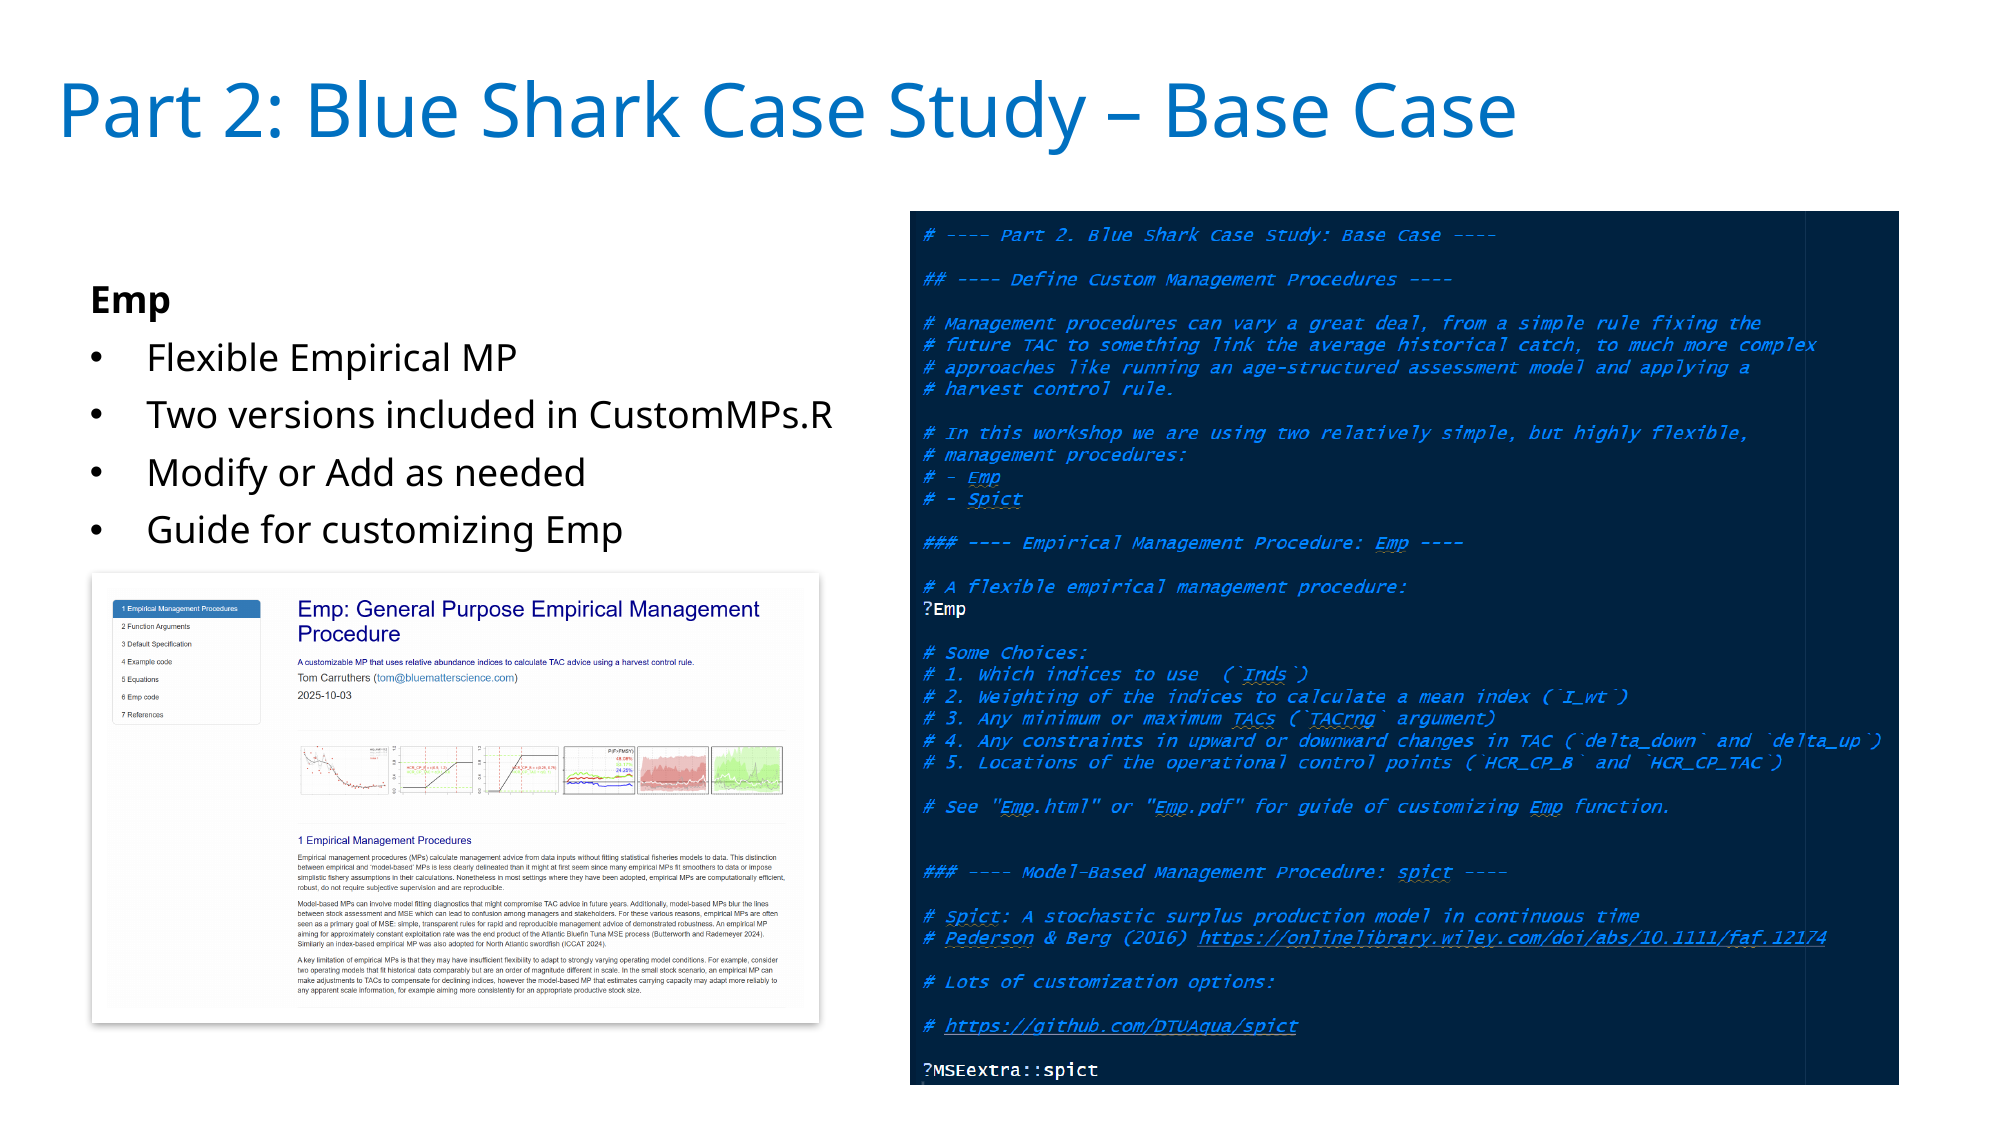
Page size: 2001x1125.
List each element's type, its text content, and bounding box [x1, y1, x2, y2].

text_box Part 2: Blue Shark Case Study – Base Case [42, 65, 1873, 169]
text_box Emp Flexible Empirical MP Two versions included in CustomMPs.R Modify or Add as needed Guide for customizing Emp [75, 269, 909, 559]
picture [106, 587, 805, 1009]
picture [909, 210, 1900, 1086]
